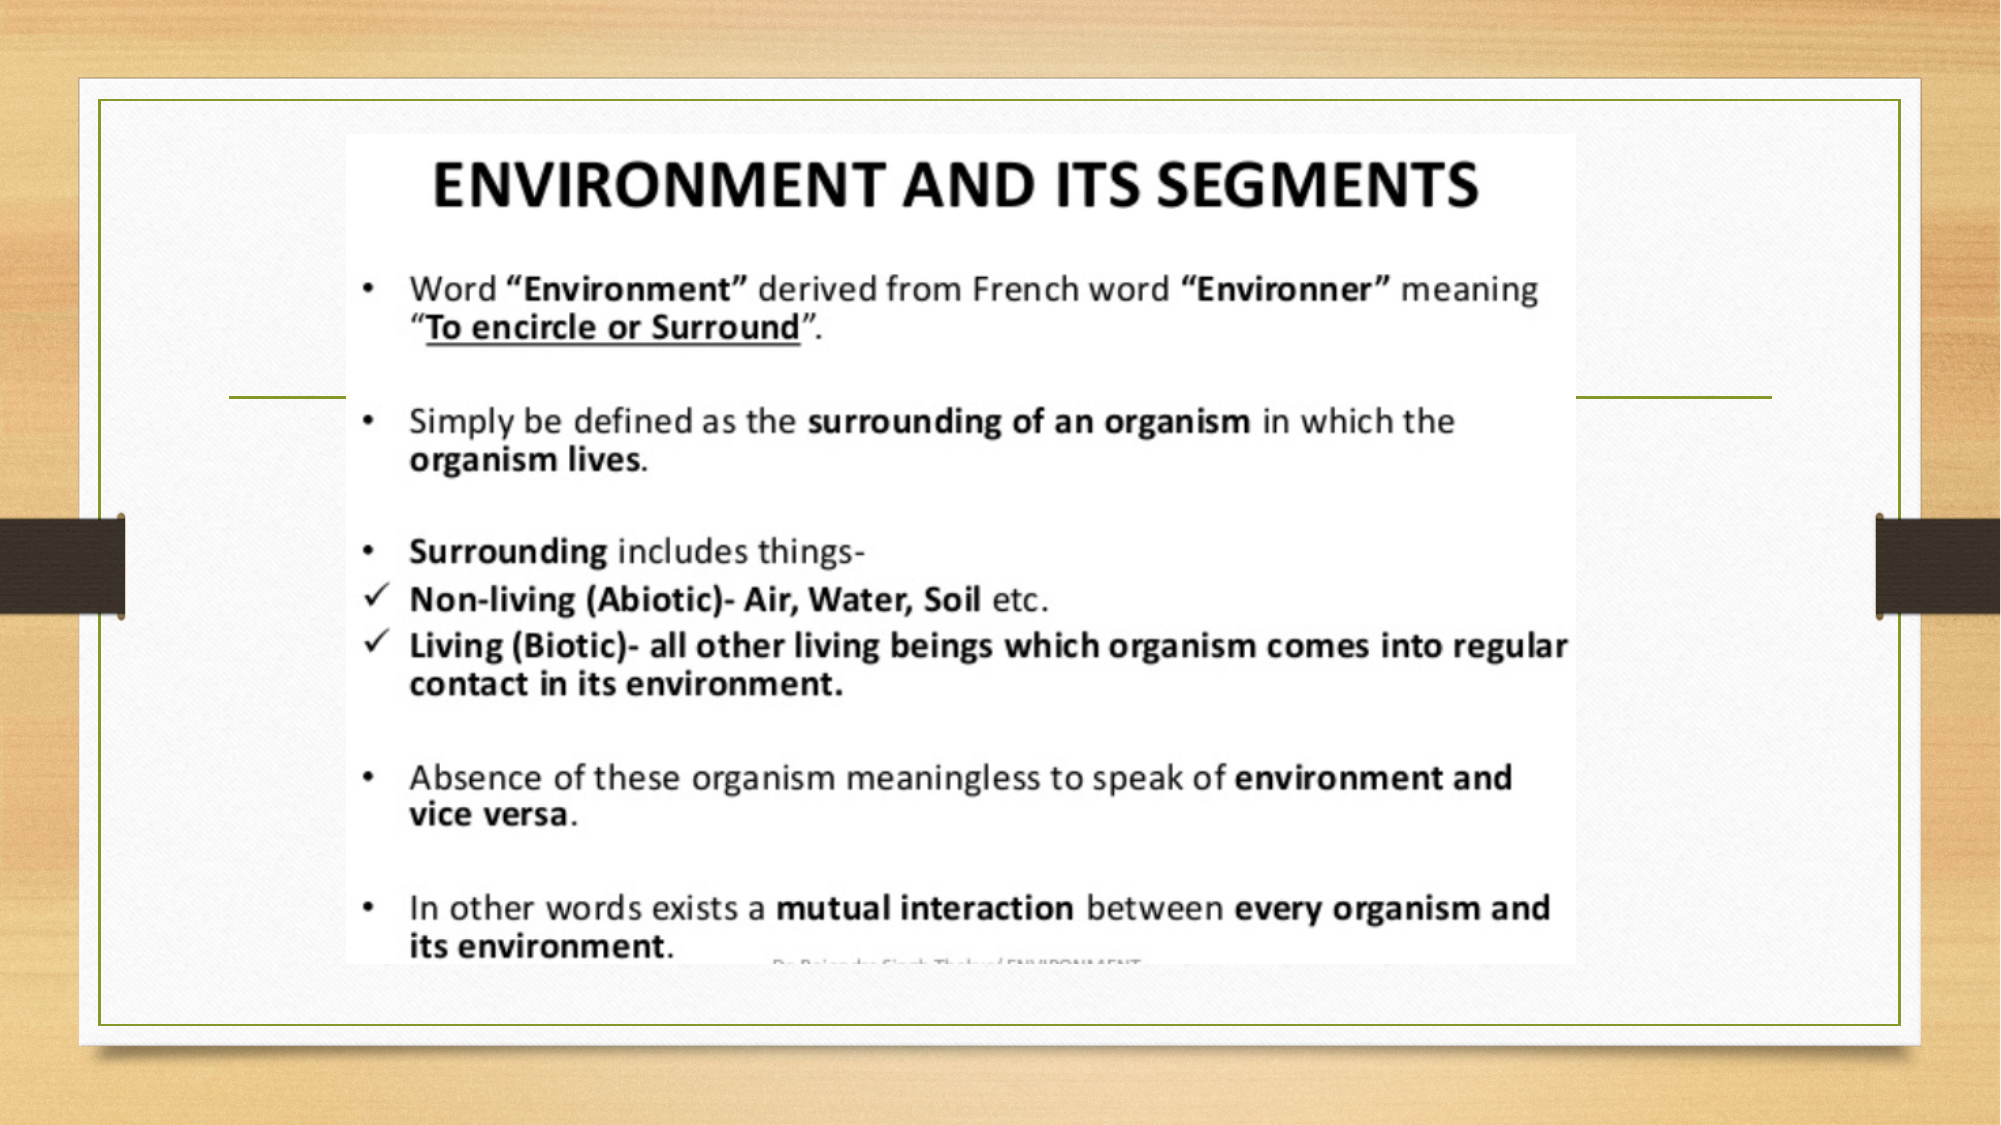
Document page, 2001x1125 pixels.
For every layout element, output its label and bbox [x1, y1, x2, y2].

list [346, 134, 1577, 965]
picture [0, 0, 2001, 1125]
